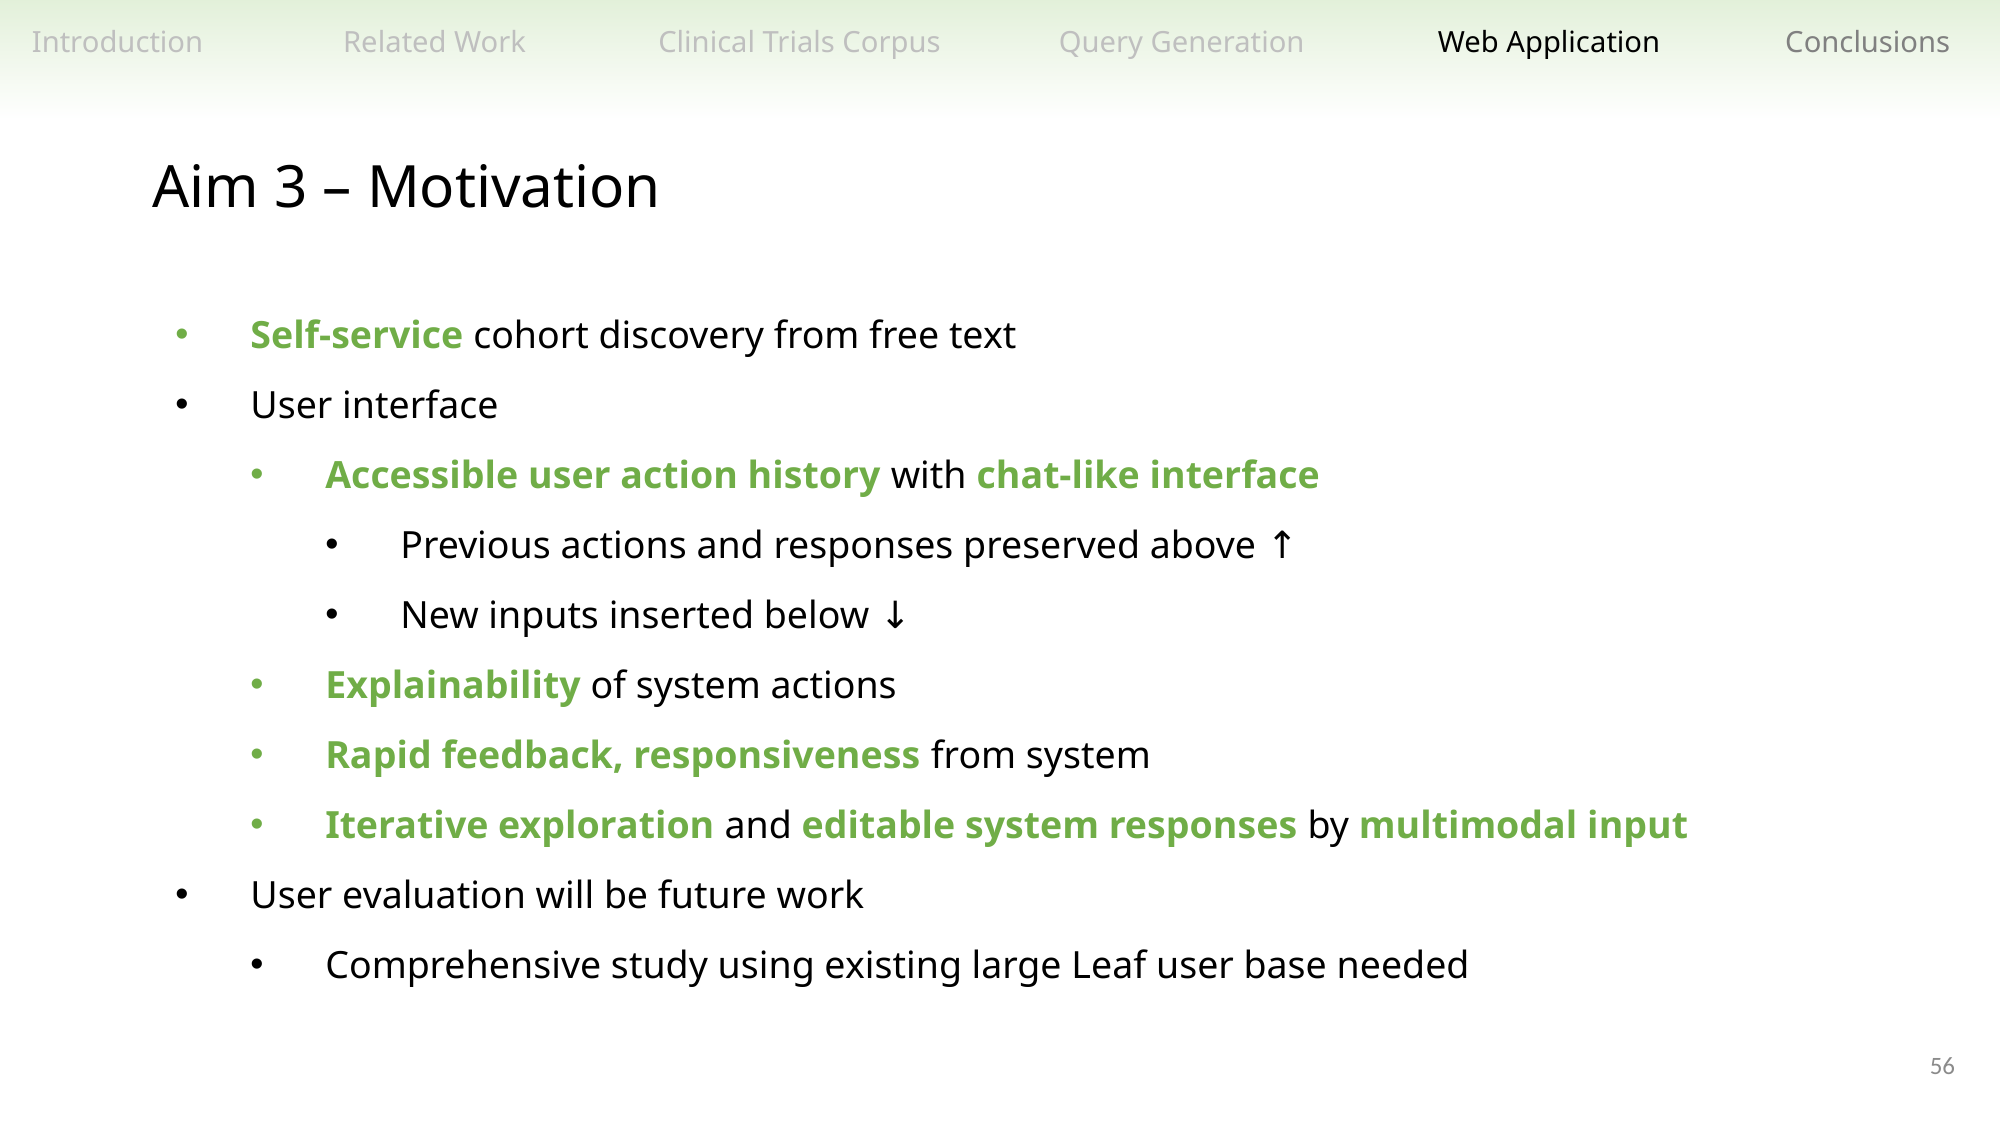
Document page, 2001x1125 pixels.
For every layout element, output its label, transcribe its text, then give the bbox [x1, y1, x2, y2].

text_box Aim 3 – Motivation [137, 141, 801, 227]
text_box Self-service cohort discovery from free text User interface Accessible user action history with chat-like interface Previous actions and responses preserved above ↑ New inputs inserted below ↓ Explainability of system actions Rapid feedback, responsiveness from system Iterative exploration and editable system responses by multimodal input User evaluation will be future work Comprehensive study using existing large Leaf user base needed [160, 303, 1860, 994]
slide_number 56 [1520, 1035, 1971, 1096]
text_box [24, 15, 1963, 67]
